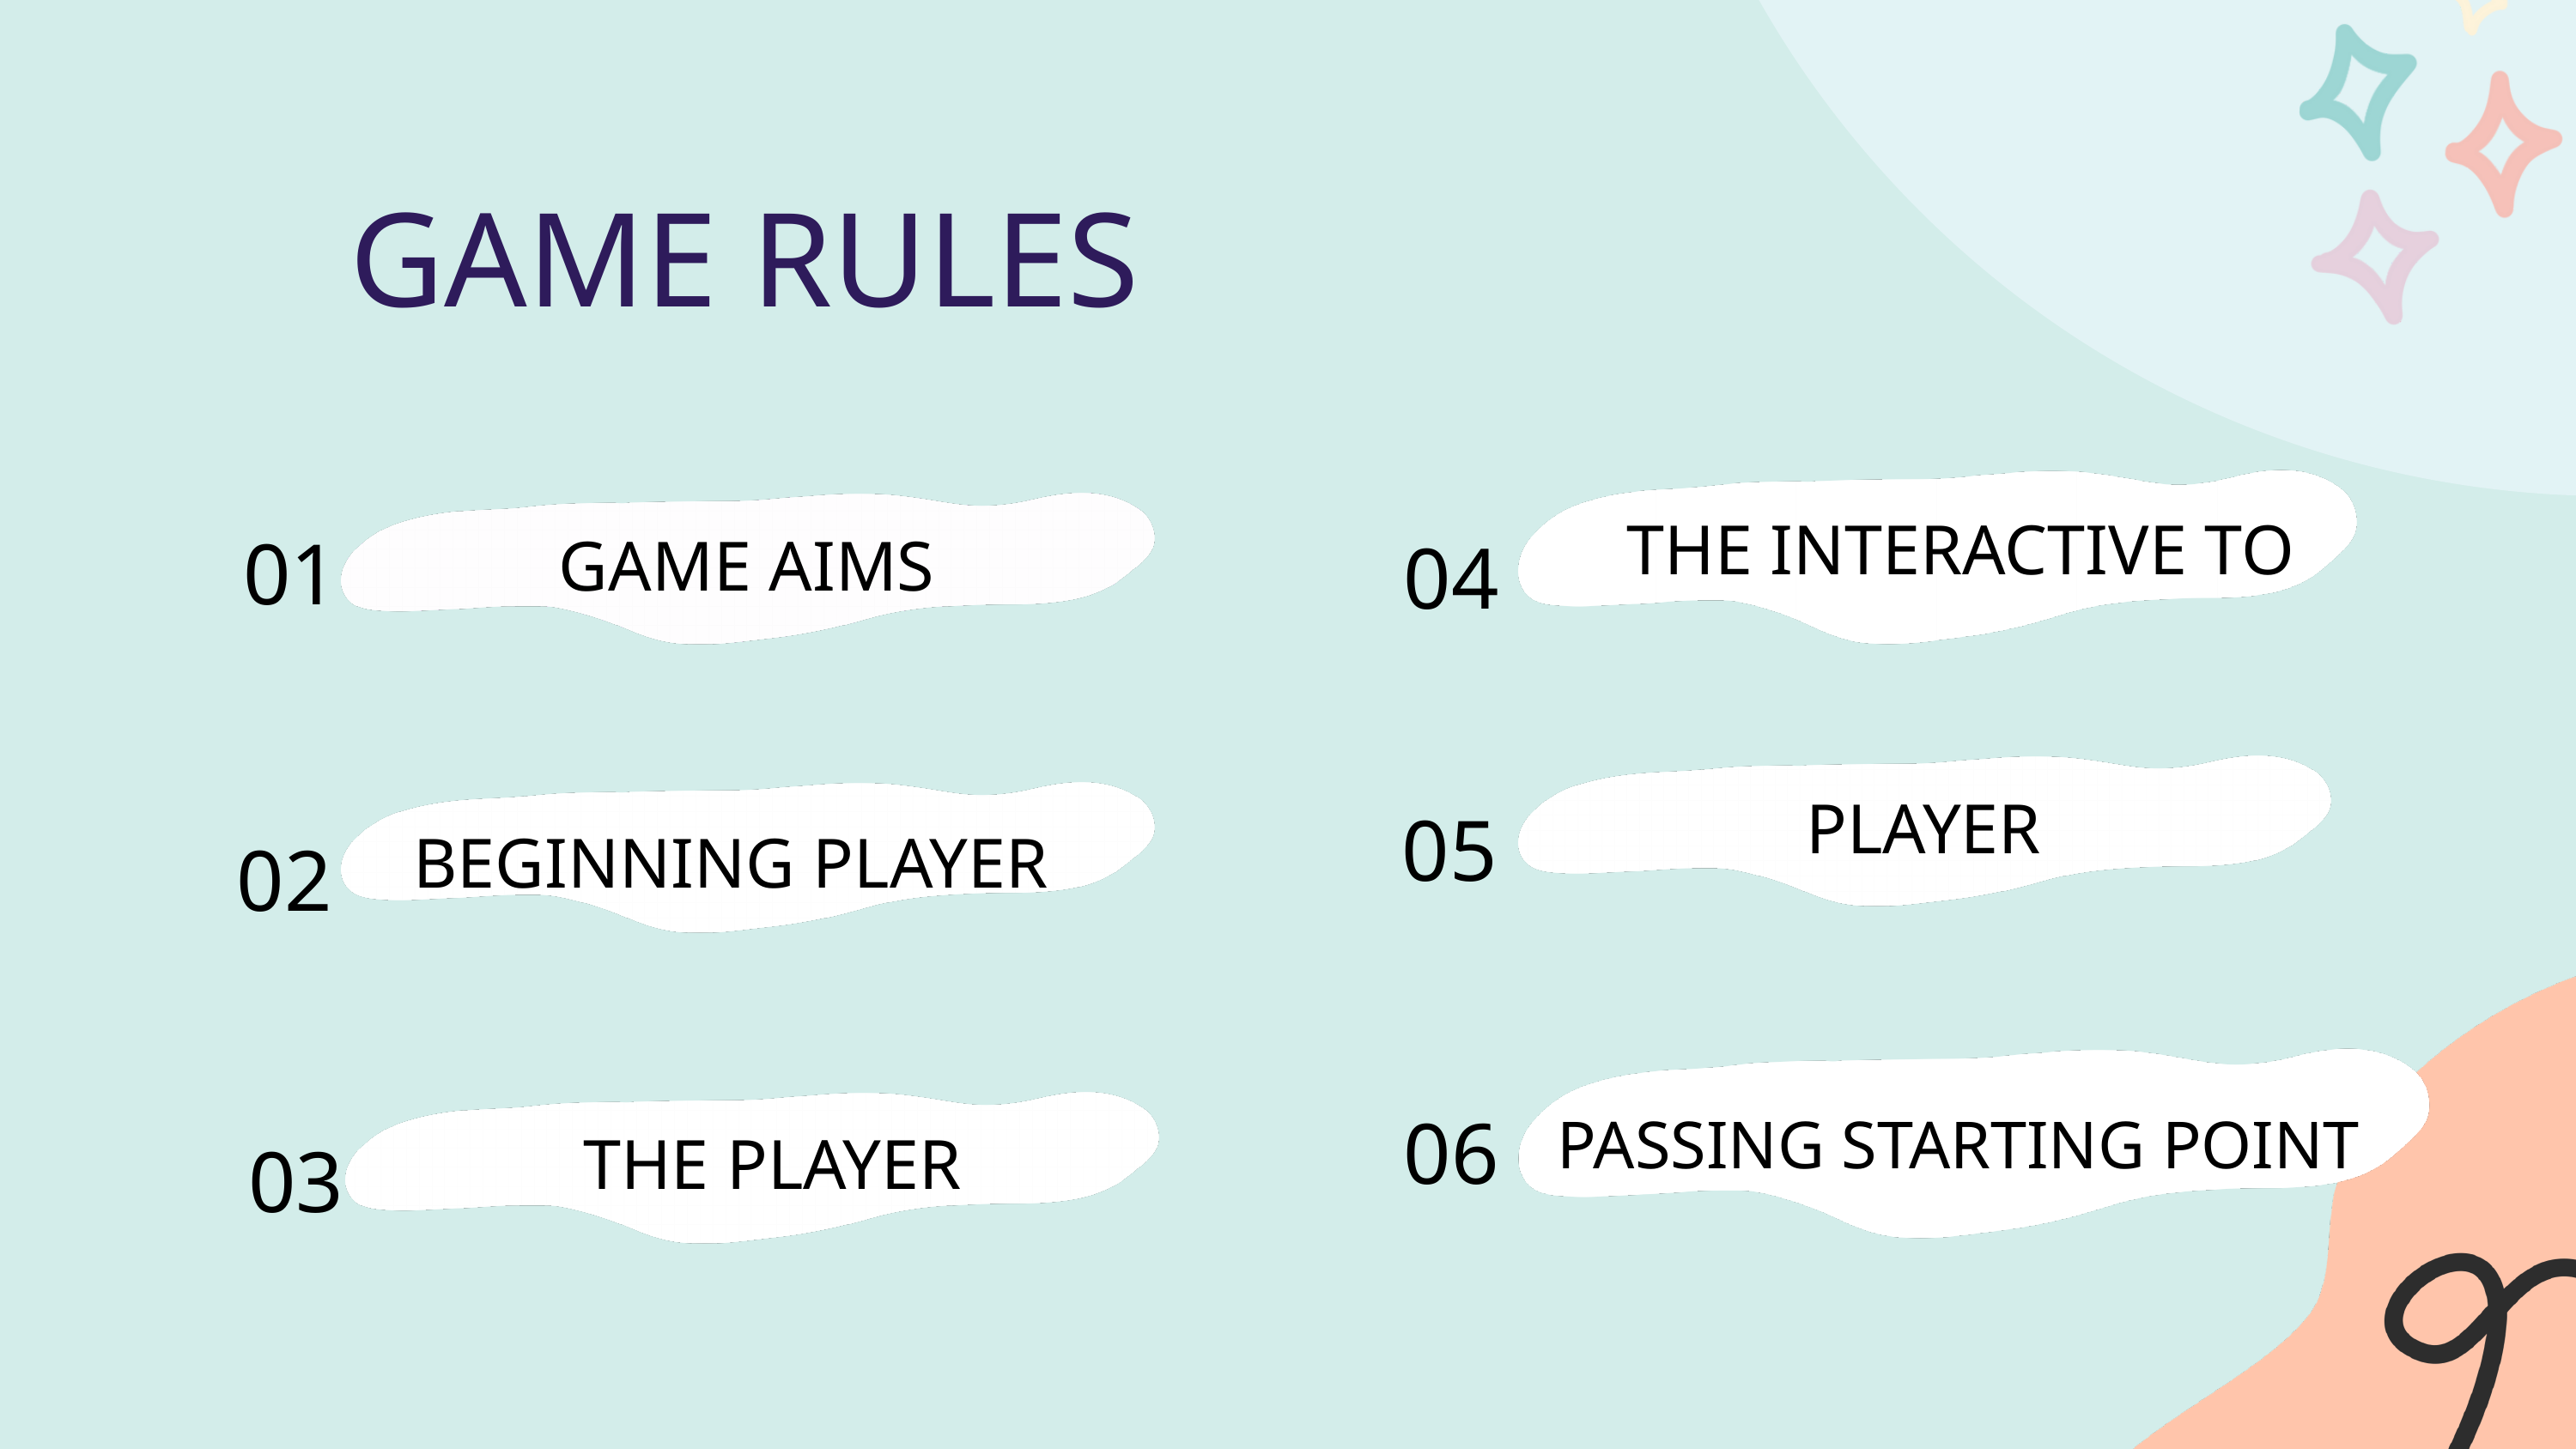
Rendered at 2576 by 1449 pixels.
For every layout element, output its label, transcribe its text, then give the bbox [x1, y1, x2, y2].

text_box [1315, 469, 2432, 645]
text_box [1632, 0, 2576, 497]
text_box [155, 492, 1156, 645]
text_box GAME RULES [0, 150, 1626, 333]
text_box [149, 781, 1156, 933]
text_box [1315, 1046, 2505, 1239]
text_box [1313, 755, 2332, 907]
text_box [2050, 904, 2576, 1449]
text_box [161, 1091, 1160, 1244]
